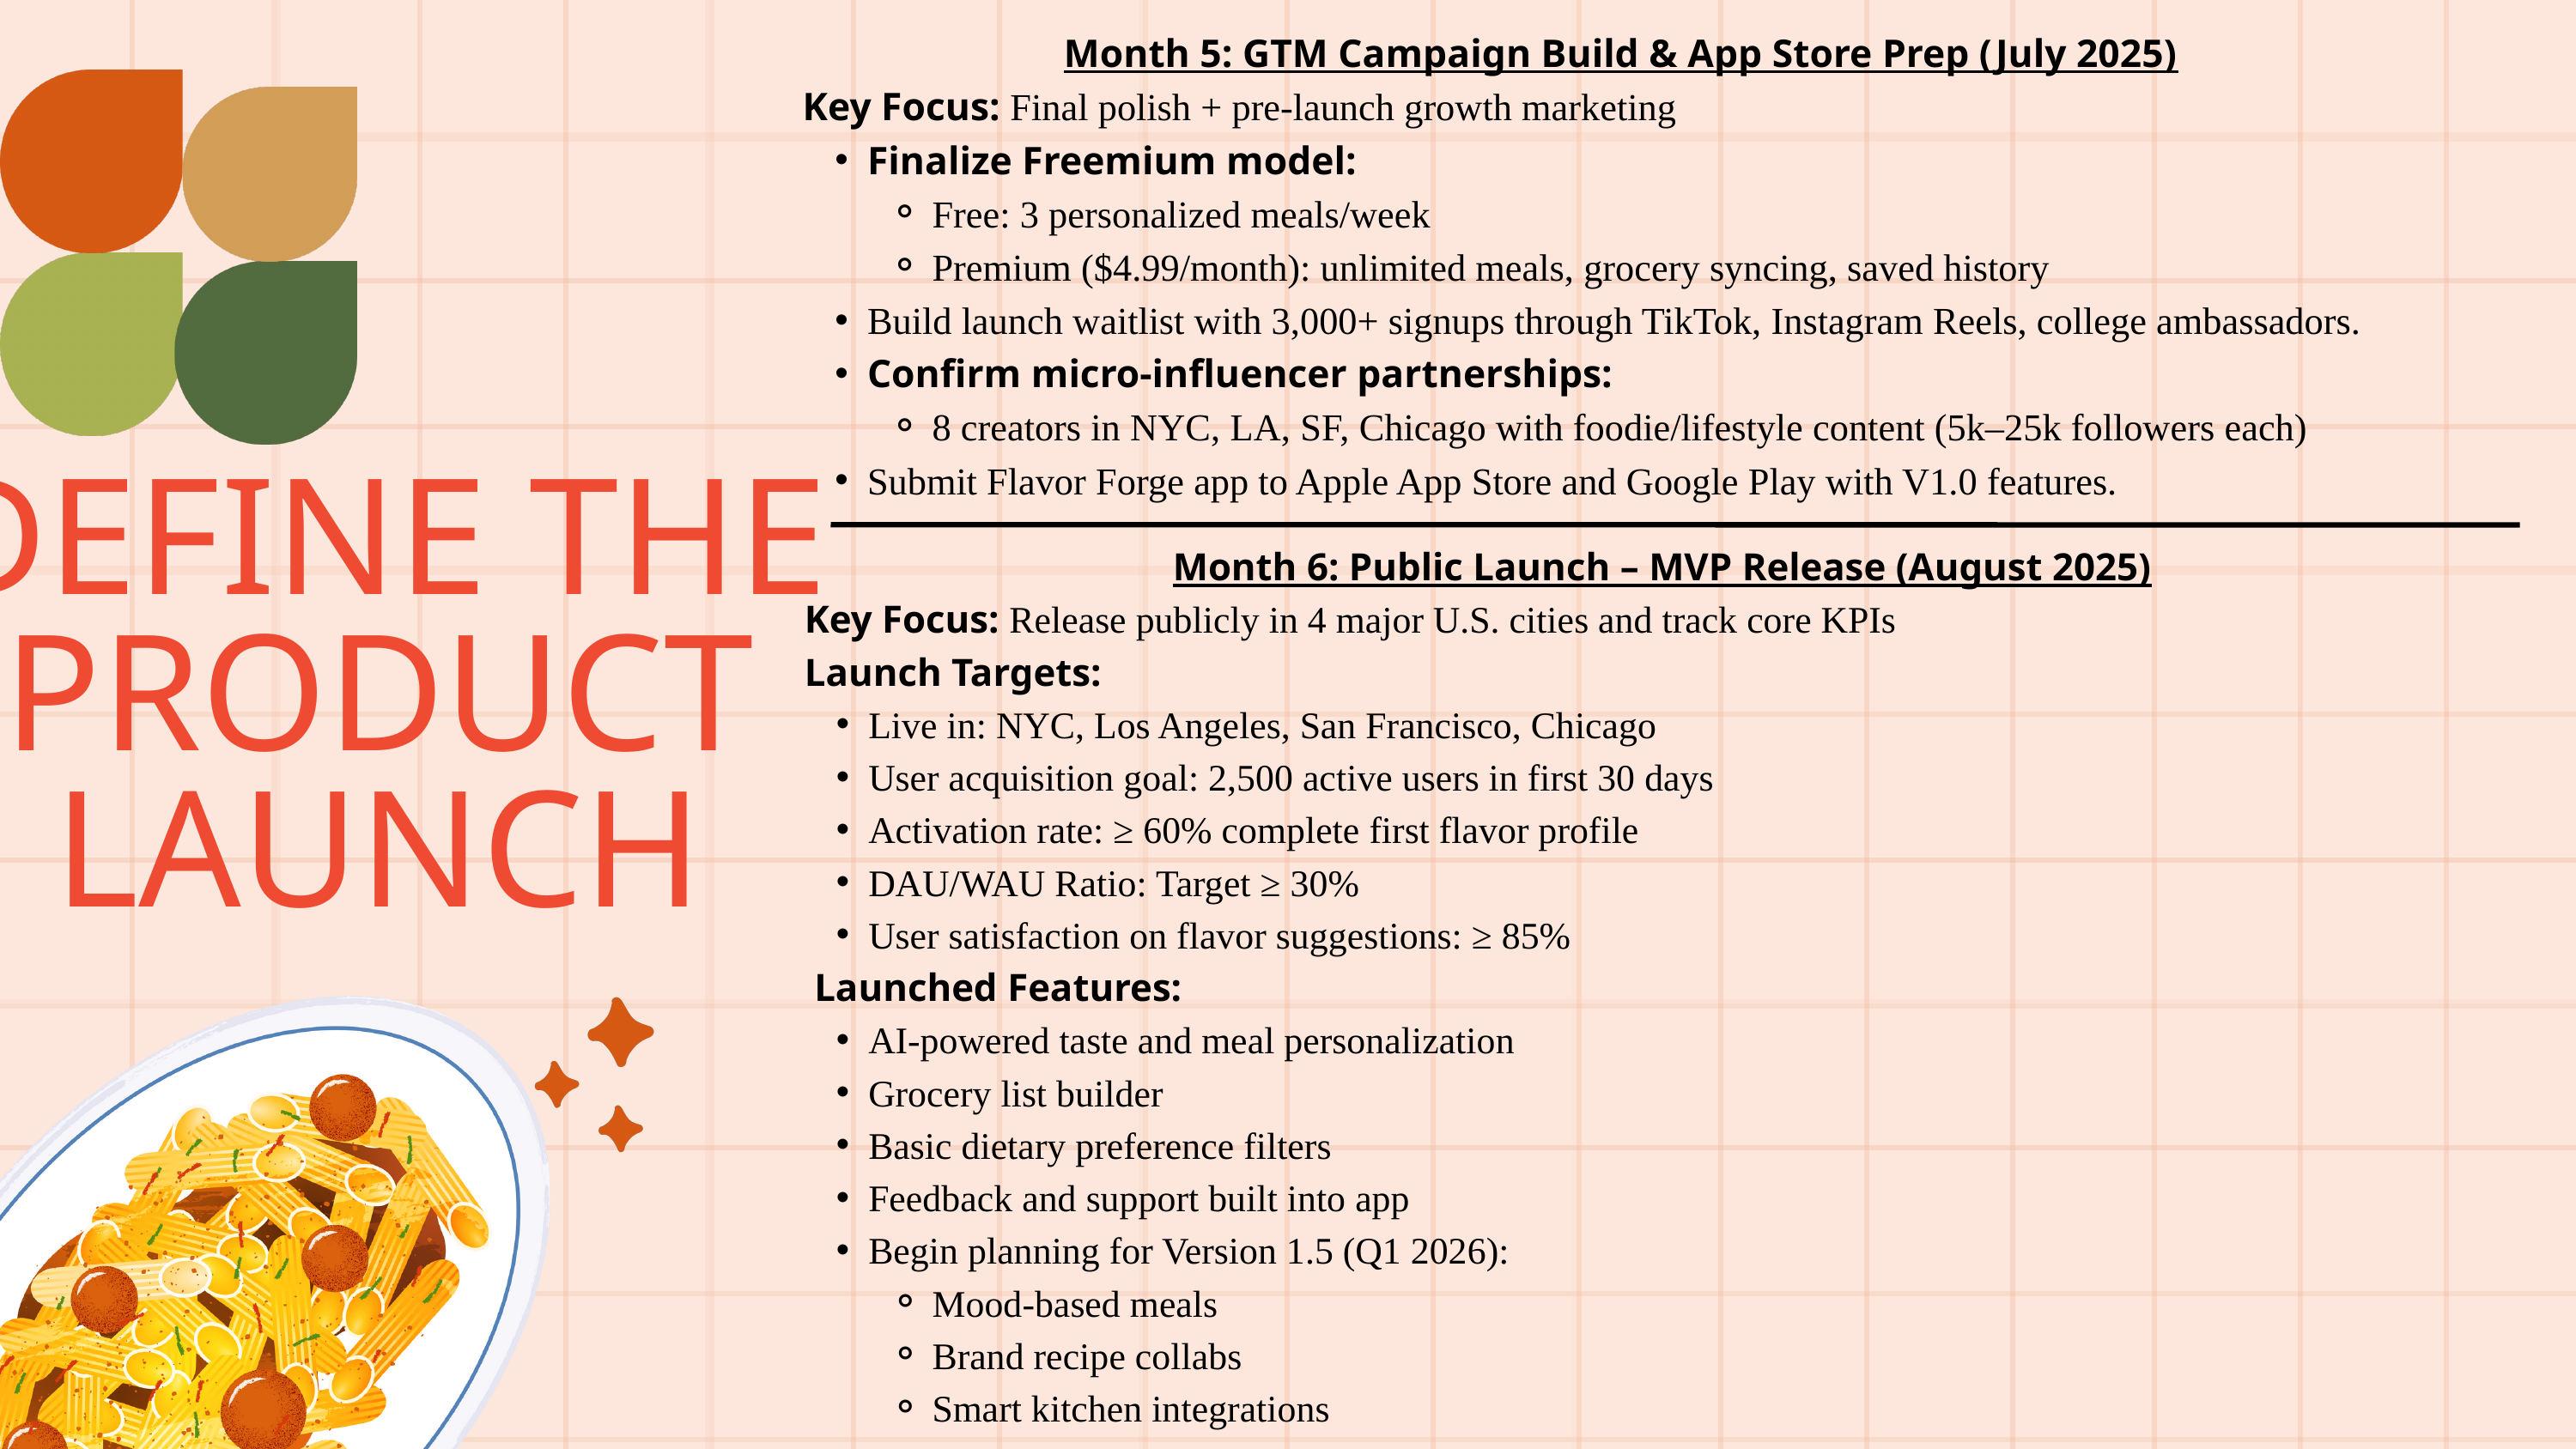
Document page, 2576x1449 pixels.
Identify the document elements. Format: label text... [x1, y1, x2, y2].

text_box [174, 261, 357, 445]
text_box [0, 70, 183, 253]
text_box Month 6: Public Launch – MVP Release (August 2025) Key Focus: Release publicly in 4 major U.S. cities and track core KPIs Launch Targets: Live in: NYC, Los Angeles, San Francisco, Chicago User acquisition goal: 2,500 active users in first 30 days Activation rate: ≥ 60% complete first flavor profile DAU/WAU Ratio: Target ≥ 30% User satisfaction on flavor suggestions: ≥ 85% Launched Features: AI-powered taste and meal personalization Grocery list builder Basic dietary preference filters Feedback and support built into app Begin planning for Version 1.5 (Q1 2026): Mood-based meals Brand recipe collabs Smart kitchen integrations [804, 536, 2520, 1449]
text_box [182, 87, 357, 262]
text_box [0, 0, 2576, 1449]
text_box [0, 253, 182, 436]
text_box Month 5: GTM Campaign Build & App Store Prep (July 2025) Key Focus: Final polish + pre-launch growth marketing Finalize Freemium model: Free: 3 personalized meals/week Premium ($4.99/month): unlimited meals, grocery syncing, saved history Build launch waitlist with 3,000+ signups through TikTok, Instagram Reels, college ambassadors. Confirm micro-influencer partnerships: 8 creators in NYC, LA, SF, Chicago with foodie/lifestyle content (5k–25k followers each) Submit Flavor Forge app to Apple App Store and Google Play with V1.0 features. [802, 21, 2440, 556]
text_box [533, 996, 655, 1154]
text_box [0, 996, 550, 1449]
text_box DEFINE THE PRODUCT LAUNCH [0, 470, 804, 940]
